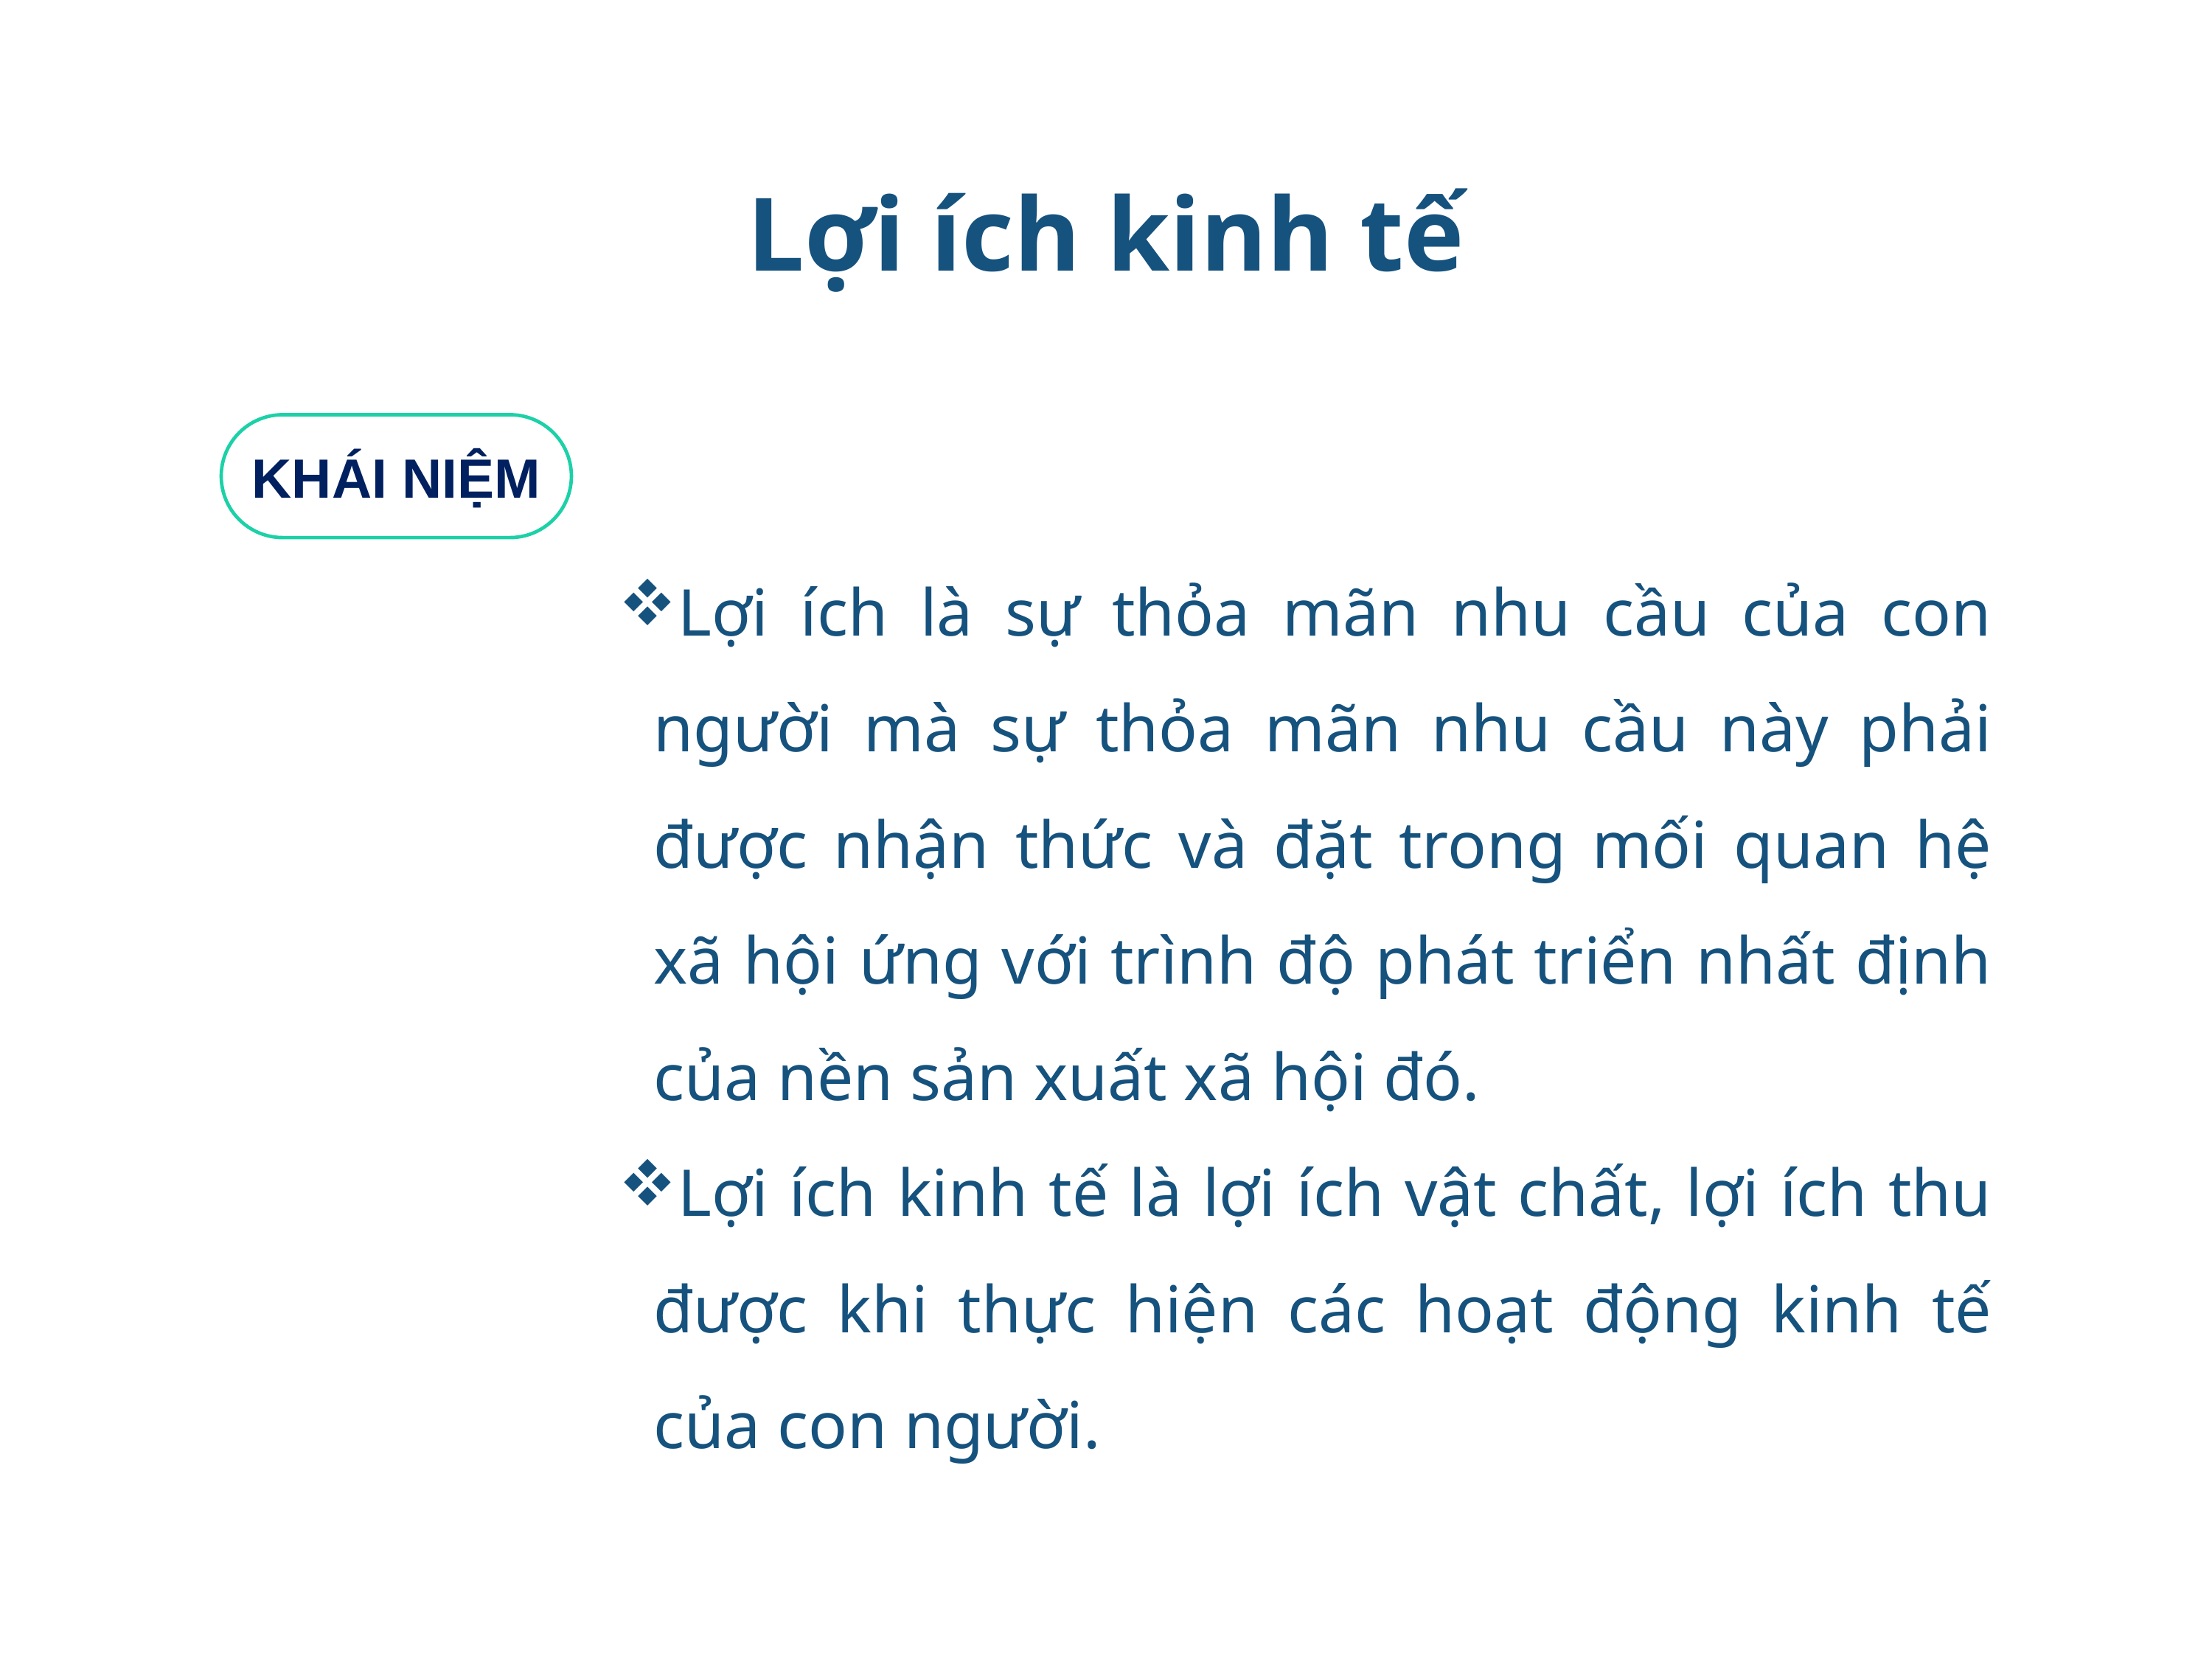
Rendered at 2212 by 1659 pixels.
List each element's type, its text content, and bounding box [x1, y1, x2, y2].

title Lợi ích kinh tế [111, 92, 2101, 369]
text_box Lợi ích là sự thỏa mãn nhu cầu của con người mà sự thỏa mãn nhu cầu này phải được nhận thức và đặt trong mối quan hệ xã hội ứng với trình độ phát triển nhất định của nền sản xuất xã hội đó. Lợi ích kinh tế là lợi ích vật chất, lợi ích thu được khi thực hiện các hoạt động kinh tế của con người. [608, 526, 2003, 1467]
text_box KHÁI NIỆM [221, 414, 571, 538]
